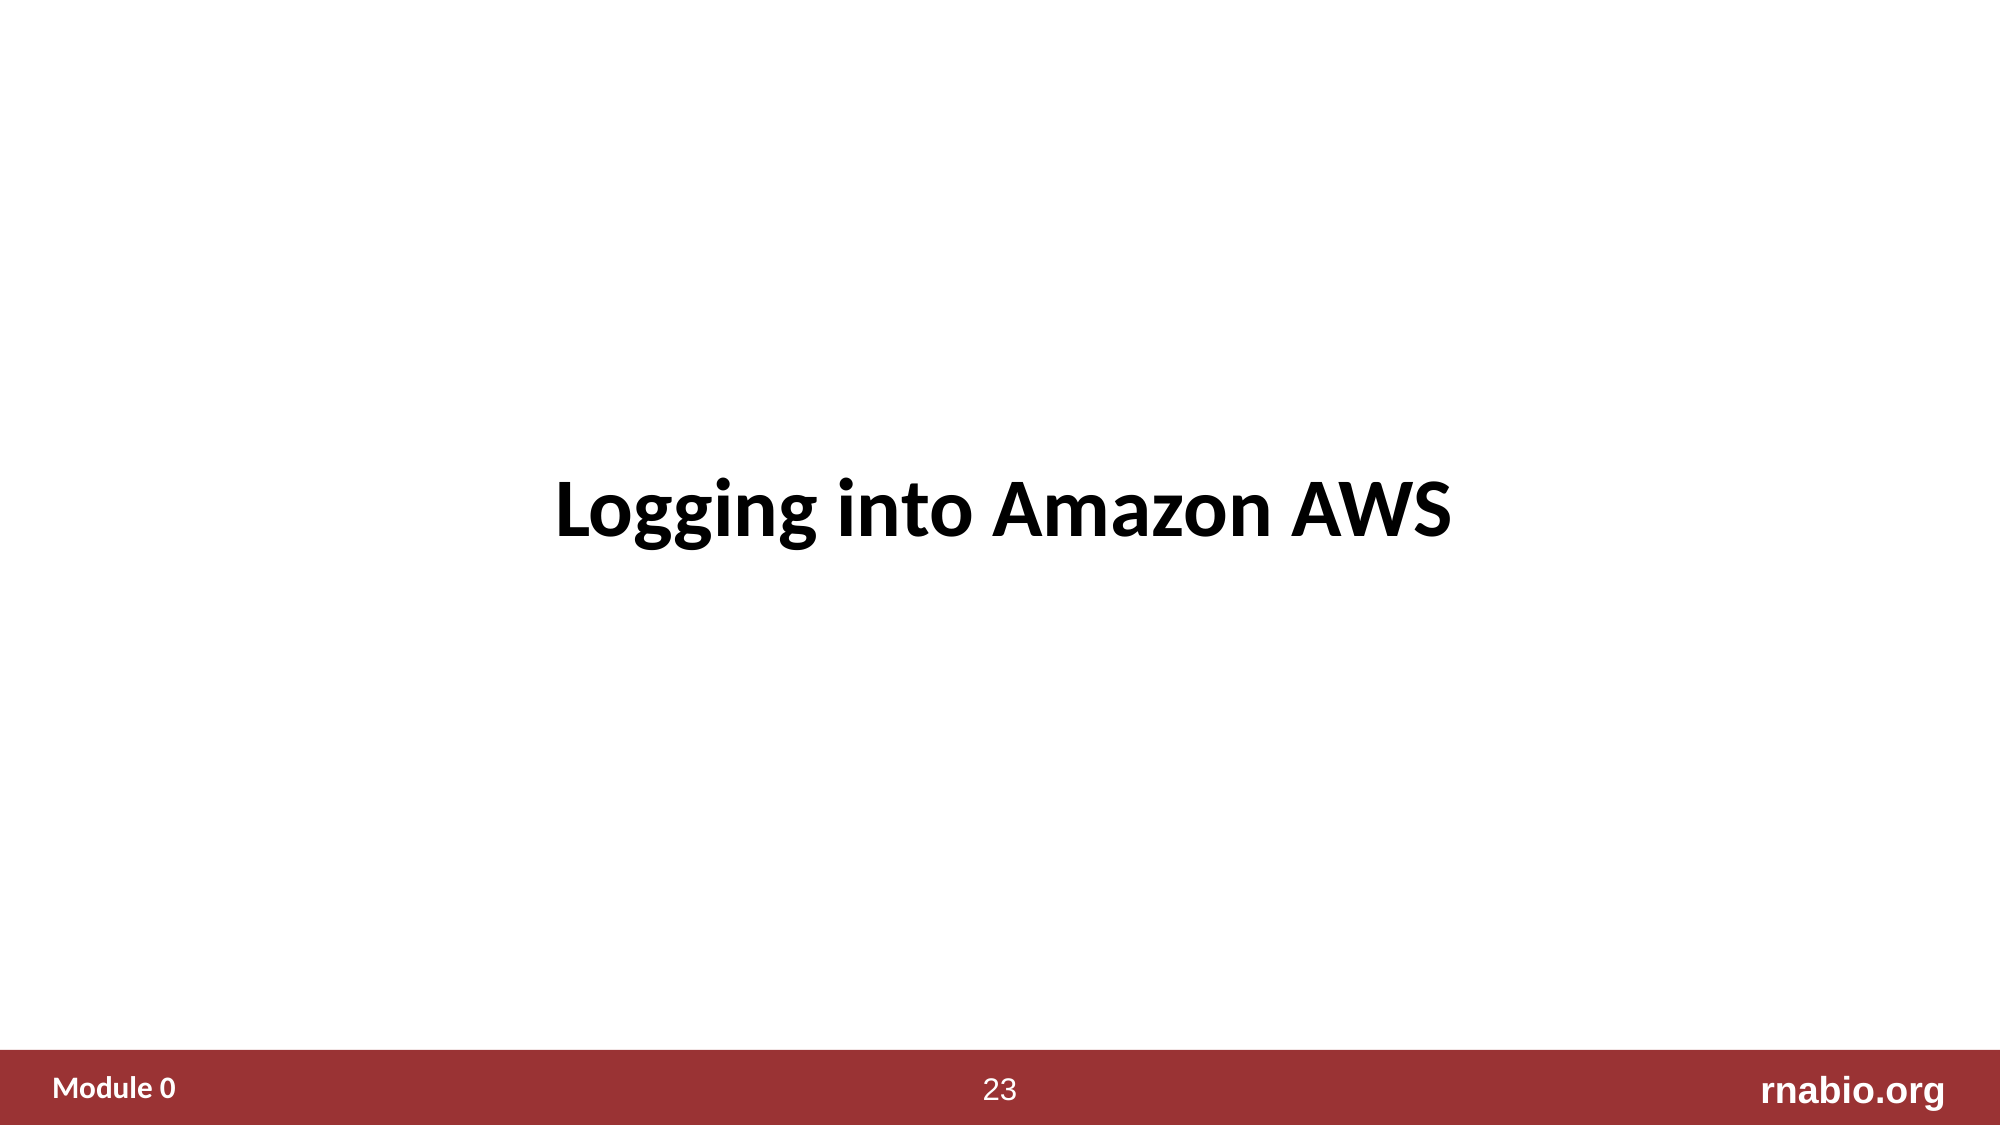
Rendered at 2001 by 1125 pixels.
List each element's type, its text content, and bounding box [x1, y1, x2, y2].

title Logging into Amazon AWS [279, 408, 1730, 597]
